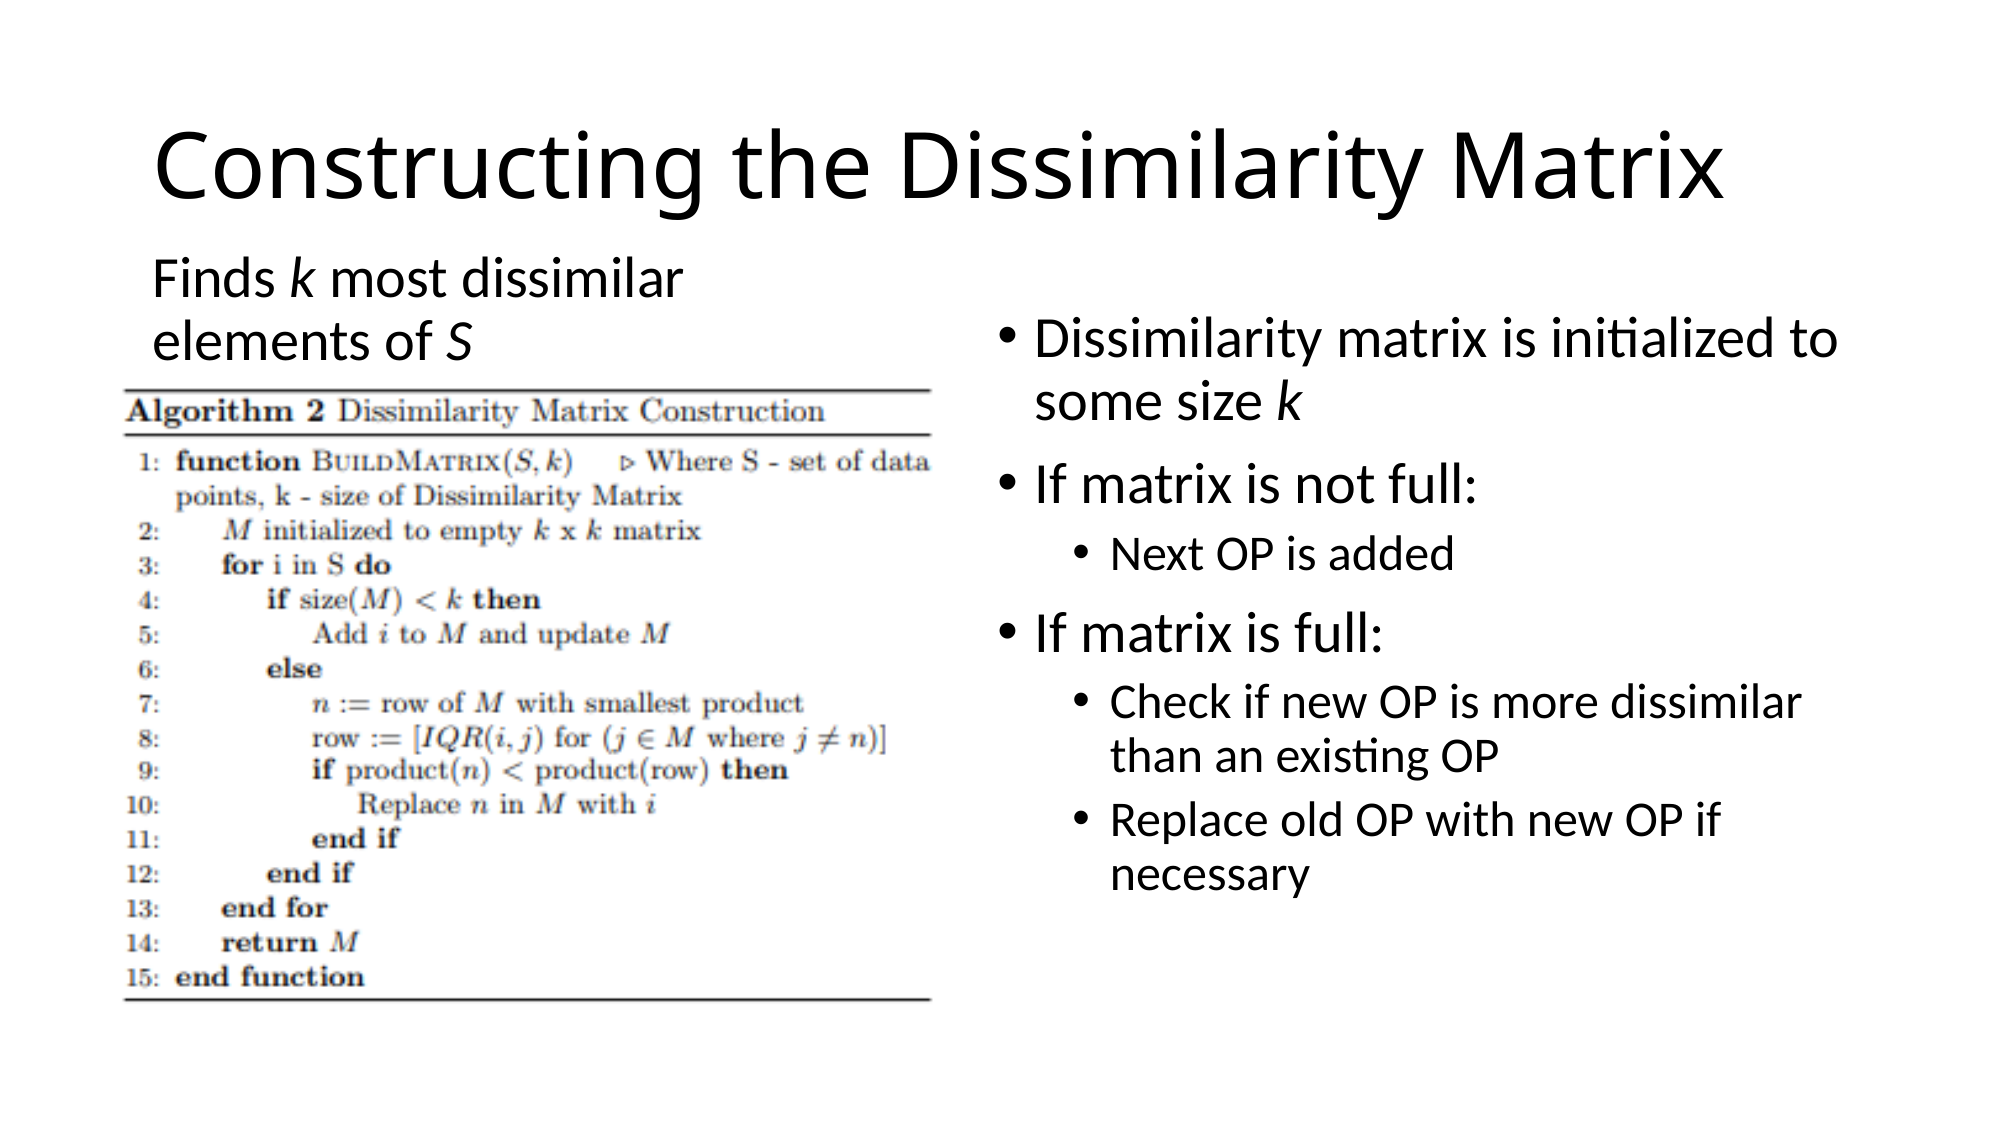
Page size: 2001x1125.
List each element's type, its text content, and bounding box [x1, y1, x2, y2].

title Constructing the Dissimilarity Matrix [137, 59, 1863, 278]
picture [116, 380, 950, 1014]
text_box Finds k most dissimilar elements of S [137, 239, 900, 380]
list Dissimilarity matrix is initialized to some size k If matrix is not full: Next OP is added If matrix is full: Check if new OP is more dissimilar than an existing OP Replace old OP with new OP if necessary [982, 299, 1863, 1014]
